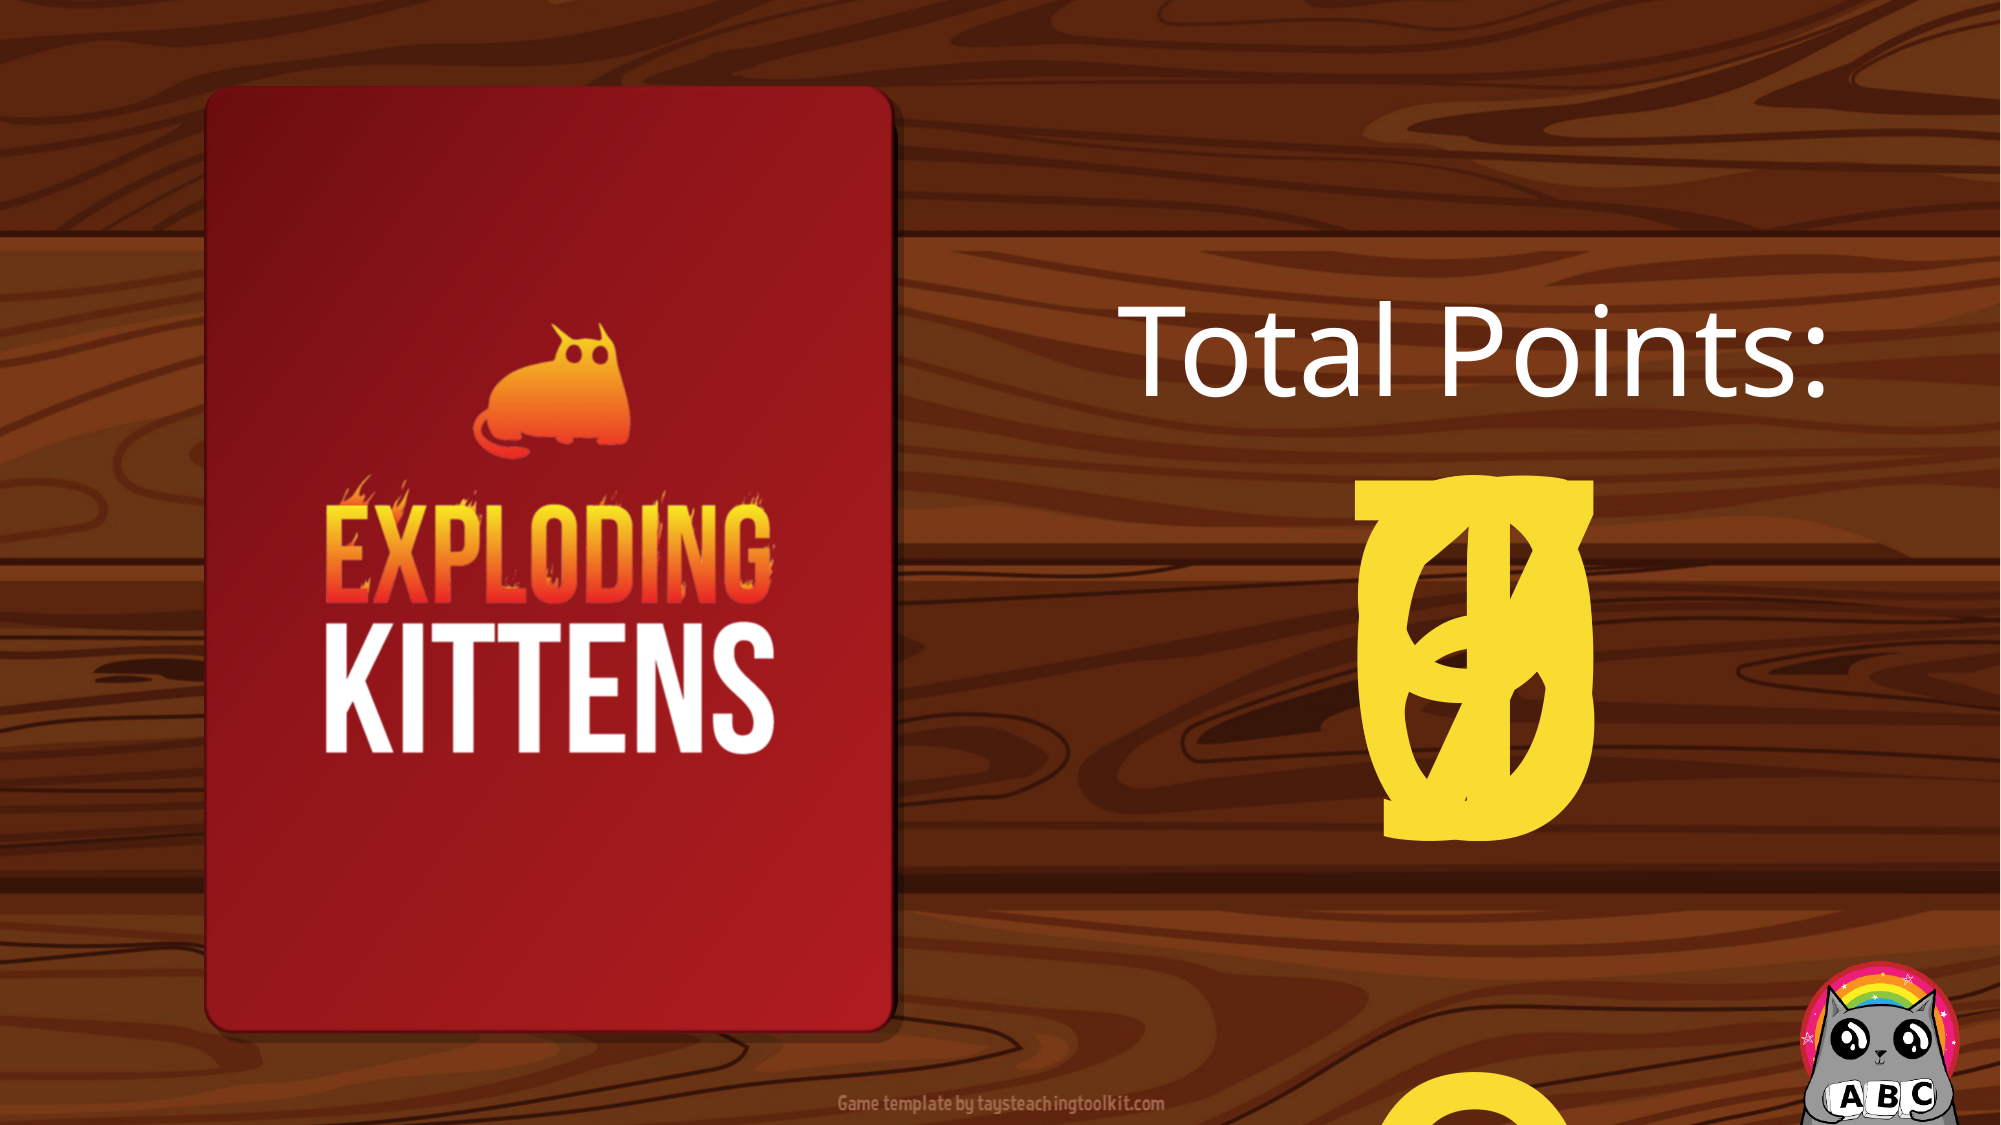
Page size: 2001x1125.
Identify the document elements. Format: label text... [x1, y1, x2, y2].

picture [0, 0, 2001, 1125]
text_box 10 [1233, 330, 1718, 1125]
text_box Total Points: [994, 299, 1957, 427]
